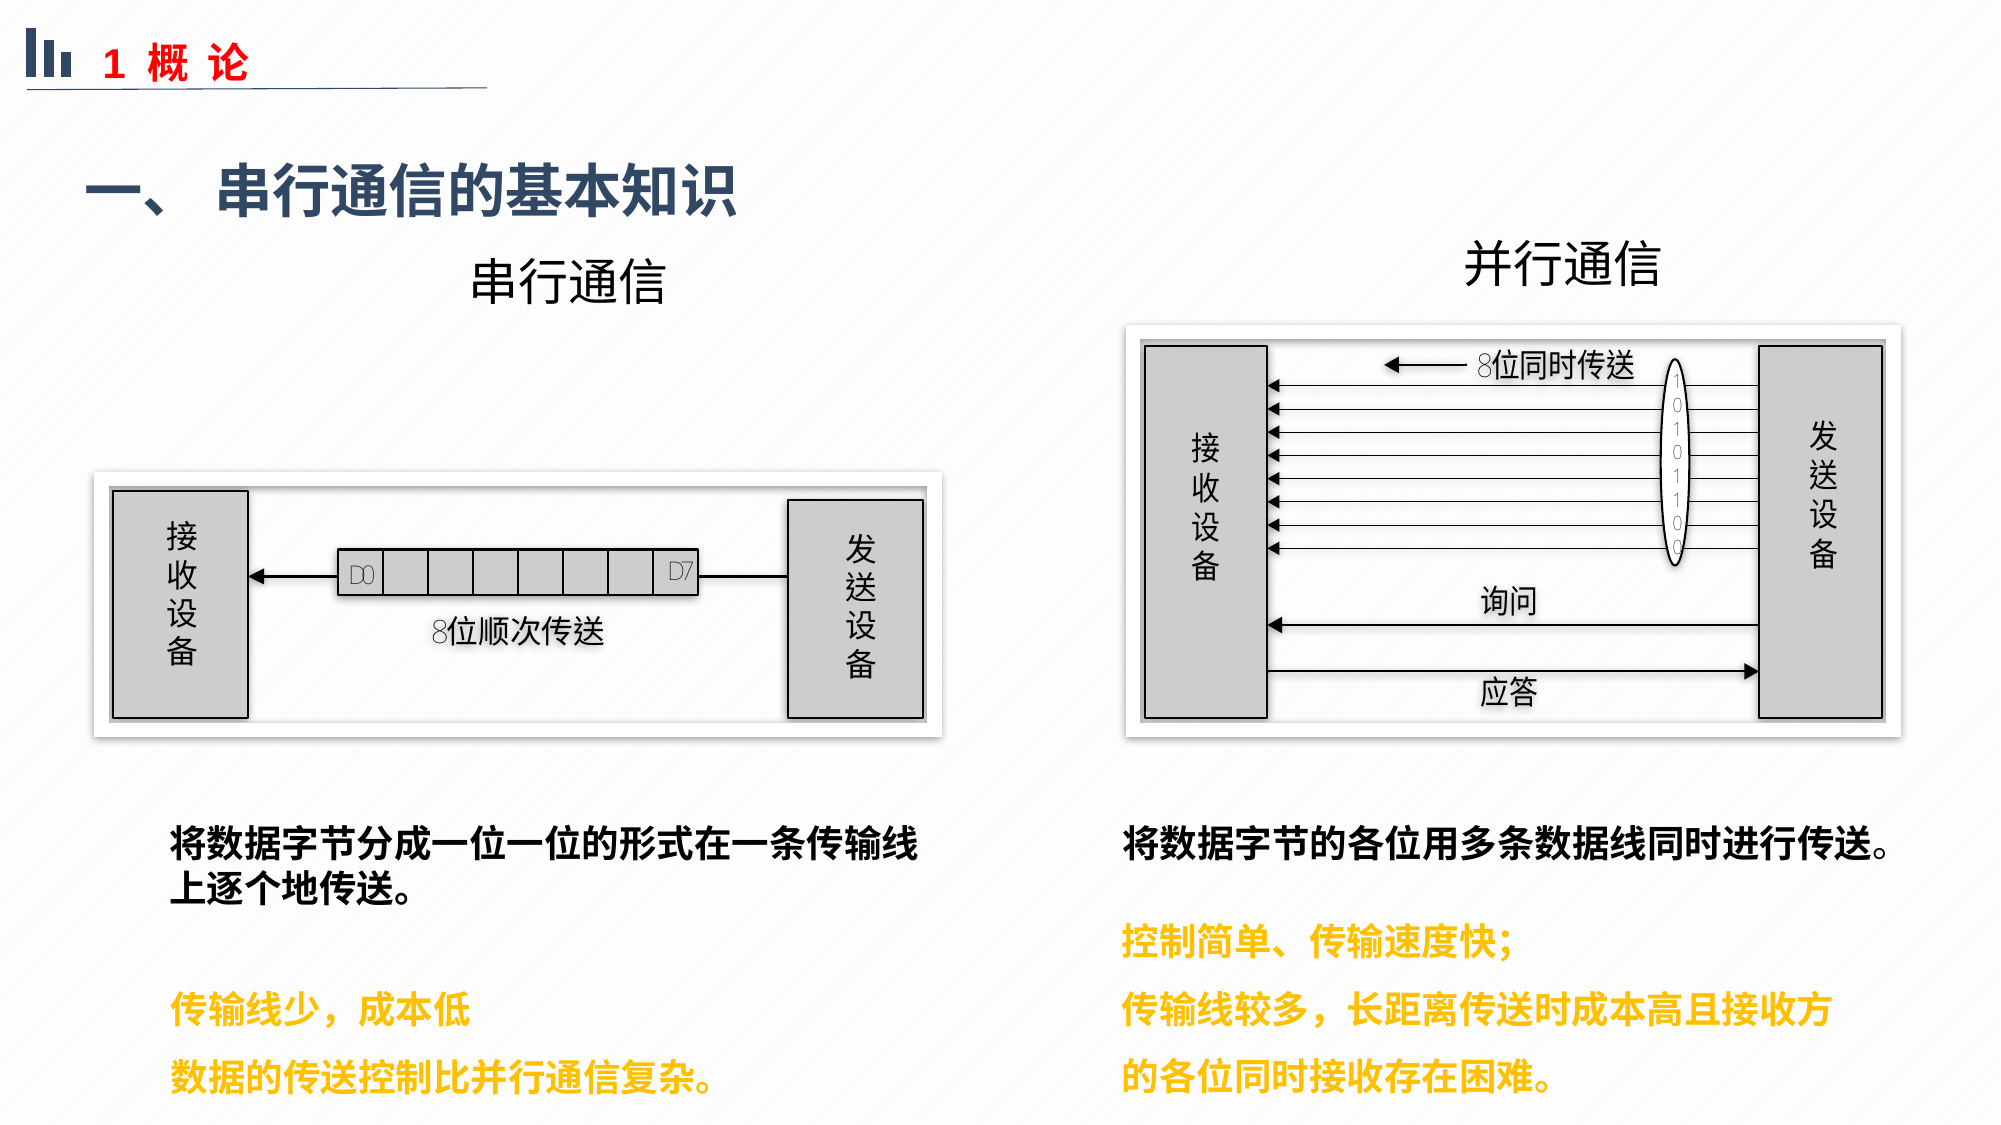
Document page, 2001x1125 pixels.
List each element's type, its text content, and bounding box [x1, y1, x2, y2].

text_box 控制简单、传输速度快； 传输线较多，长距离传送时成本高且接收方的各位同时接收存在困难。 [1107, 888, 1877, 1106]
picture [108, 486, 928, 723]
text_box 一、 串行通信的基本知识 [69, 146, 835, 232]
text_box 串行通信 [453, 243, 684, 318]
text_box 并行通信 [1448, 225, 1679, 301]
text_box 将数据字节的各位用多条数据线同时进行传送。 [1107, 812, 1920, 889]
picture [1140, 339, 1887, 723]
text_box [26, 29, 488, 95]
text_box 传输线少，成本低 数据的传送控制比并行通信复杂。 [155, 956, 749, 1107]
text_box 将数据字节分成一位一位的形式在一条传输线上逐个地传送。 [154, 812, 967, 889]
